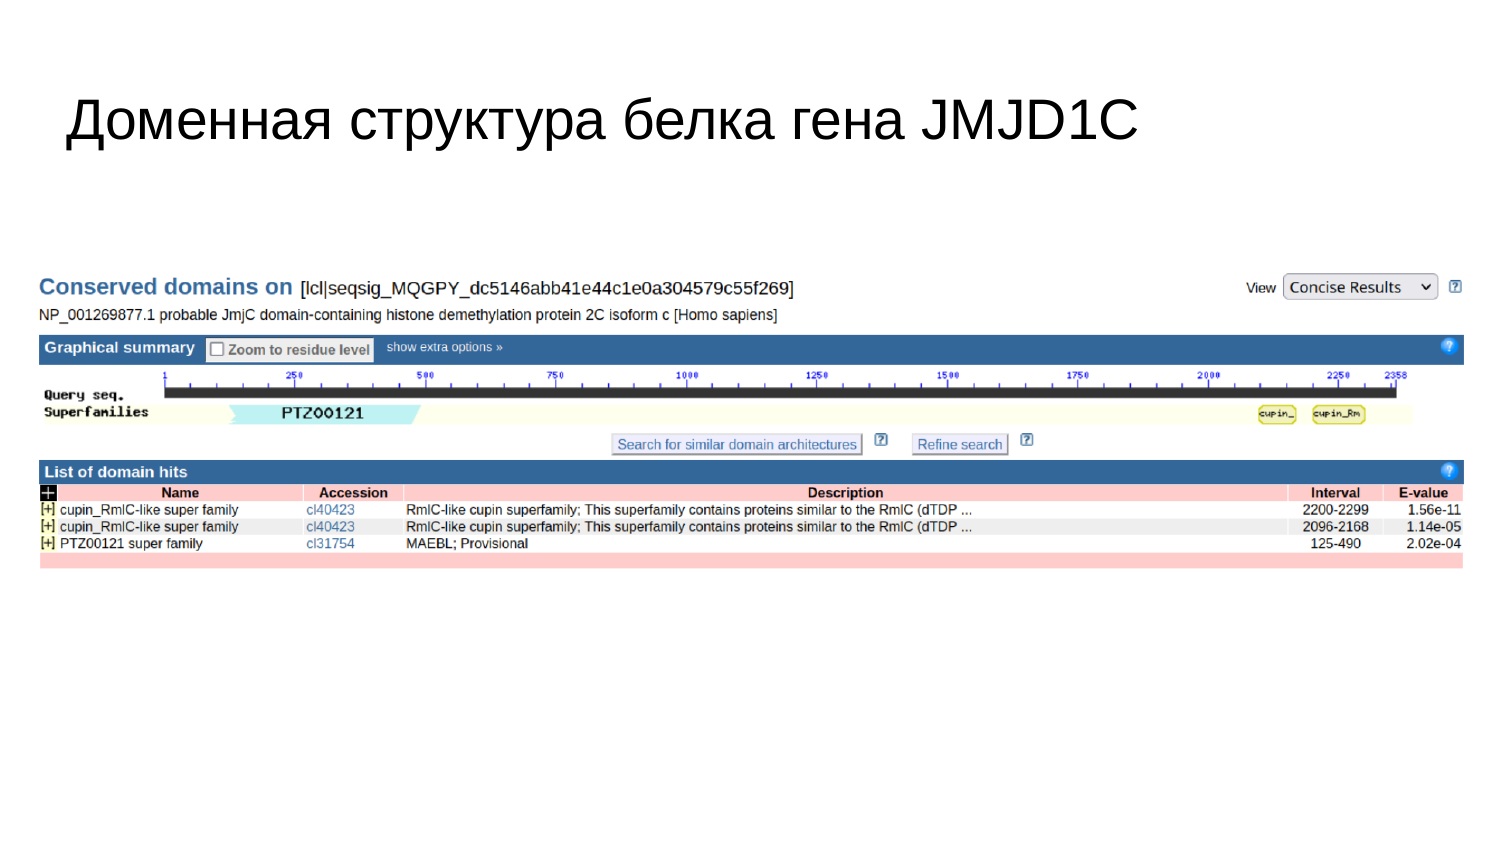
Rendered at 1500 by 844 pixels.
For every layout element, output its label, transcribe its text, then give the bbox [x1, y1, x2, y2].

title Доменная структура белка гена JMJD1C [51, 72, 1449, 167]
picture [24, 257, 1476, 571]
